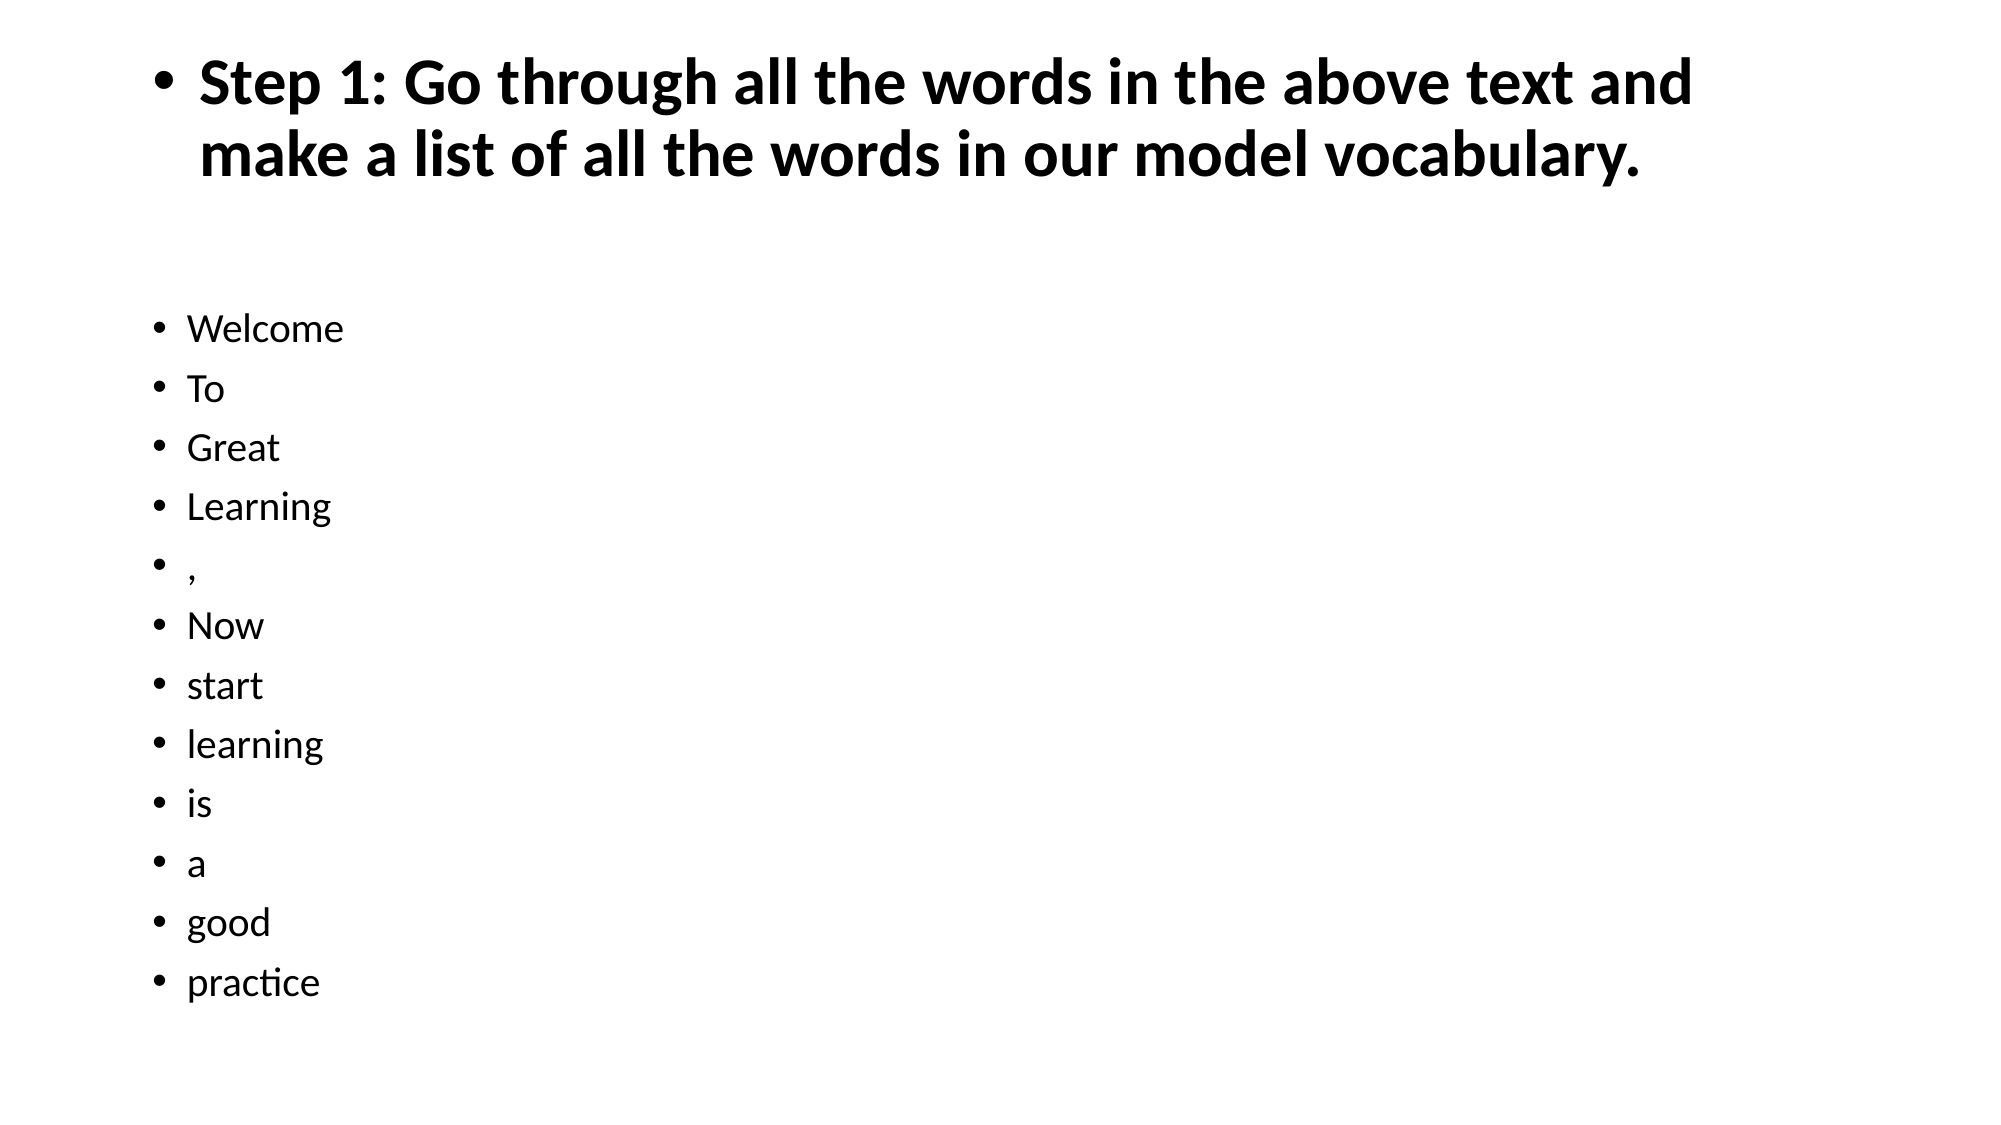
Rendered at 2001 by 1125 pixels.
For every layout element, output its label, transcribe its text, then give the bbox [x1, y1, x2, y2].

list Welcome To Great Learning , Now start learning is a good practice [137, 299, 1863, 1014]
title Step 1: Go through all the words in the above text and make a list of all the words in our model vocabulary. [137, 59, 1863, 278]
